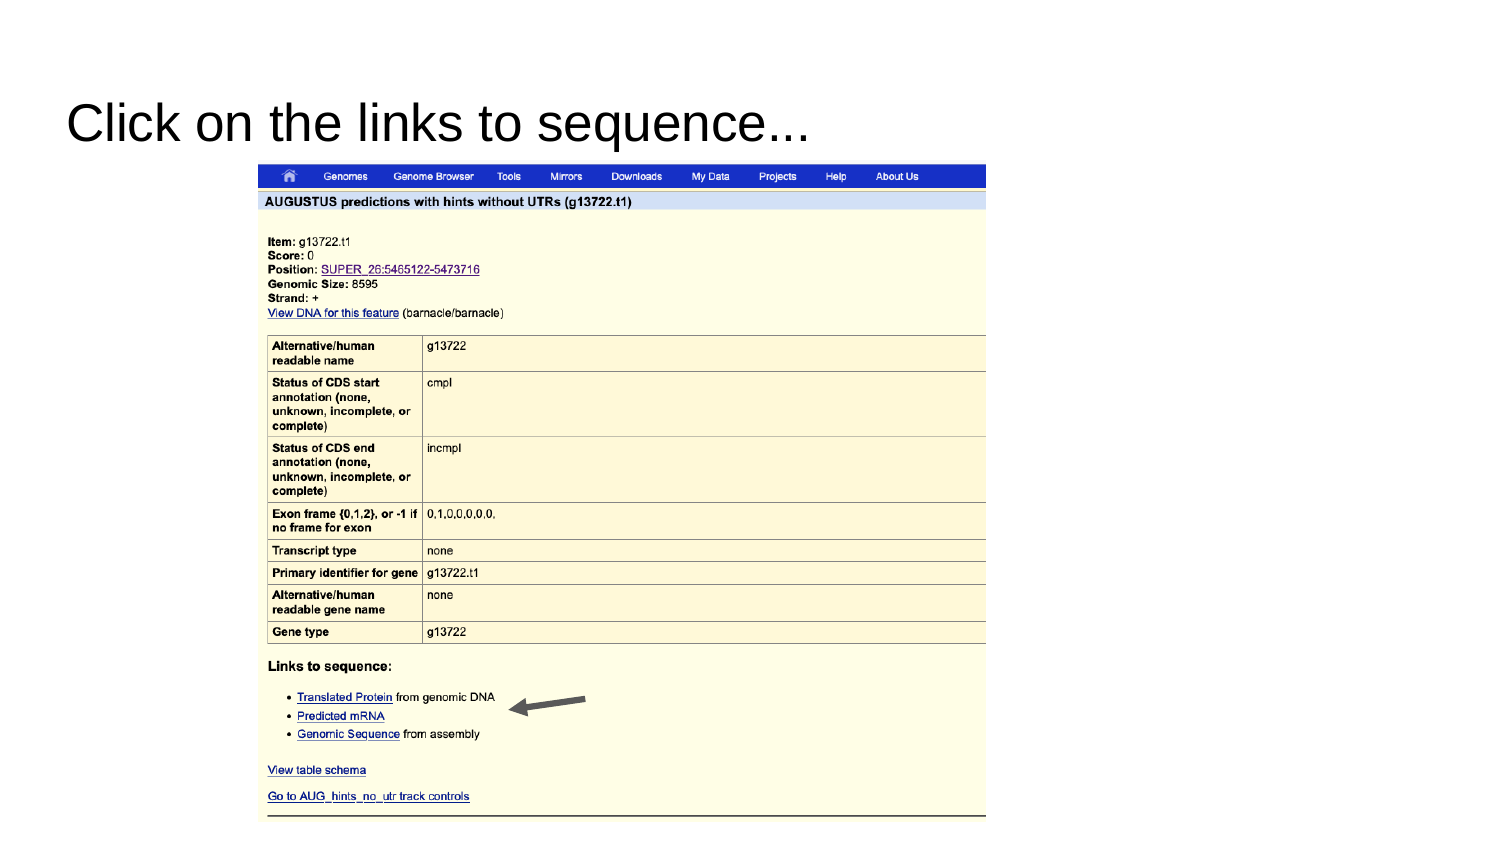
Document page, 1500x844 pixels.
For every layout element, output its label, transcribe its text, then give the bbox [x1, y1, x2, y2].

title Click on the links to sequence... [51, 72, 1449, 167]
picture [257, 160, 986, 823]
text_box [507, 698, 586, 711]
